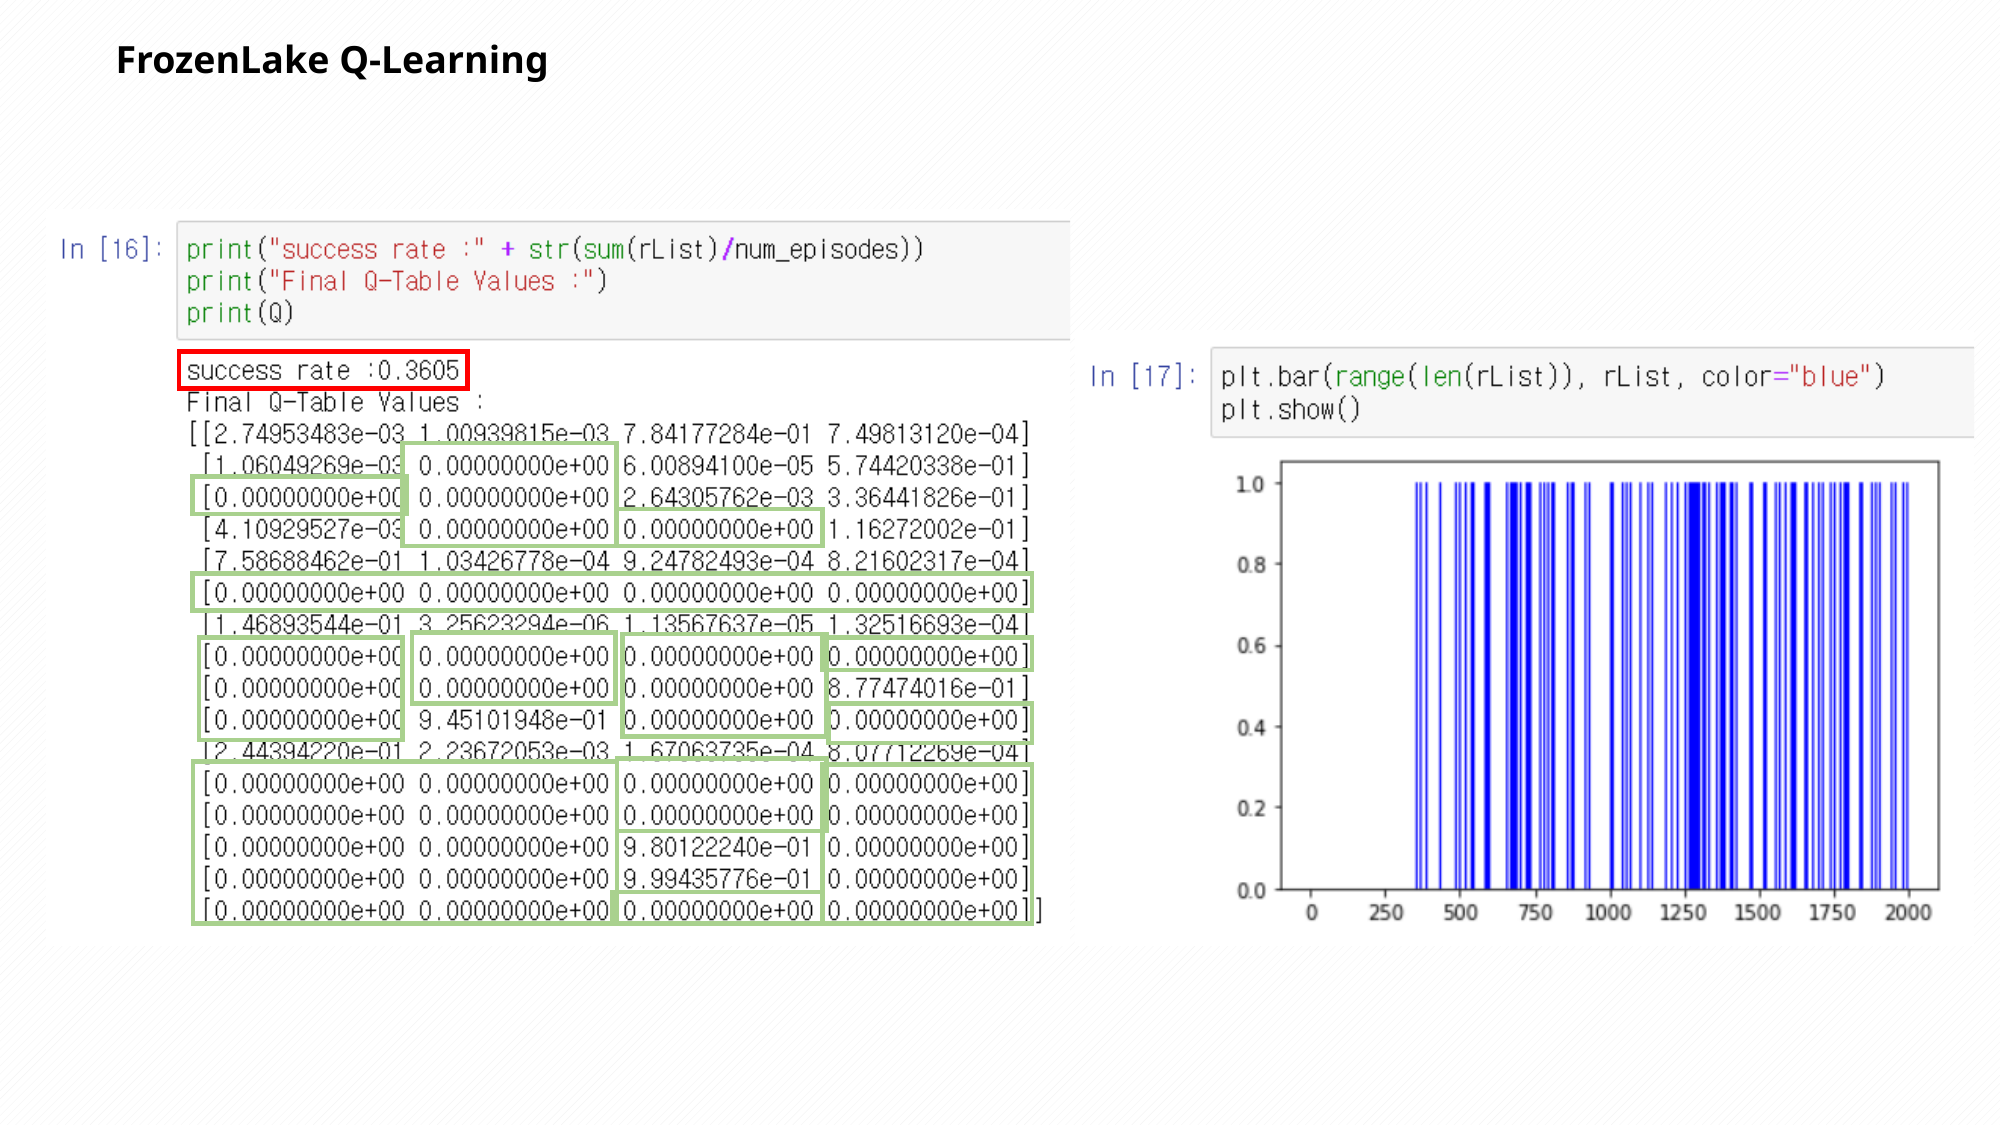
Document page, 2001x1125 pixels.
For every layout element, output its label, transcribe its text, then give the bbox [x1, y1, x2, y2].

text_box FrozenLake Q-Learning [70, 28, 1415, 89]
picture [1074, 329, 1975, 946]
picture [45, 209, 1071, 946]
